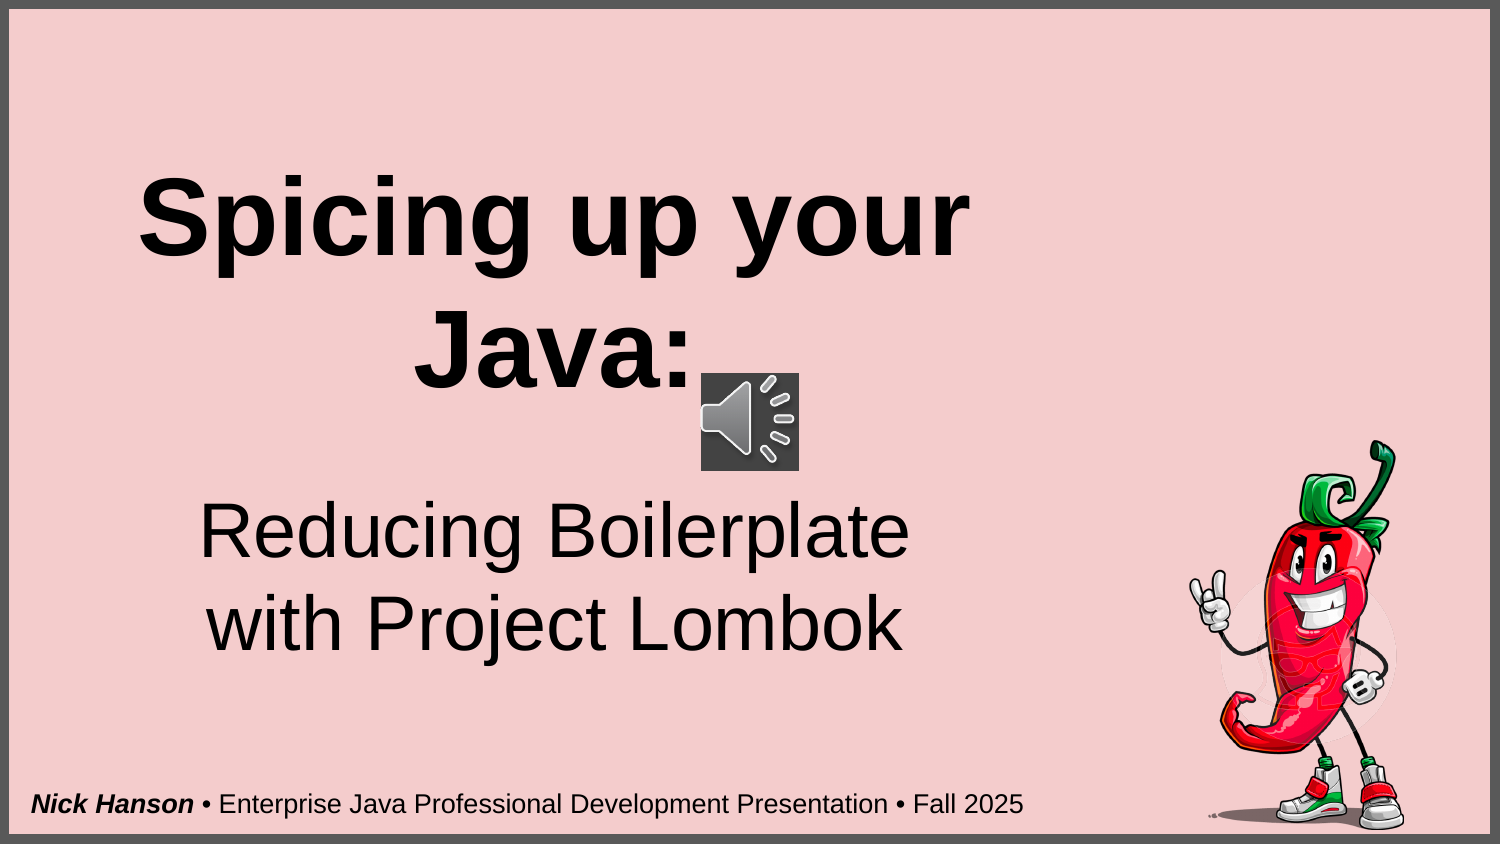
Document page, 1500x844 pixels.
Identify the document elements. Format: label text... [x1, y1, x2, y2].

text_box [0, 0, 1500, 844]
picture [1131, 440, 1484, 830]
title Spicing up your Java: [88, 95, 1022, 459]
picture [699, 371, 801, 473]
subtitle Reducing Boilerplate with Project Lombok [88, 464, 1022, 721]
text_box Nick Hanson • Enterprise Java Professional Development Presentation • Fall 2025 [15, 771, 1127, 834]
